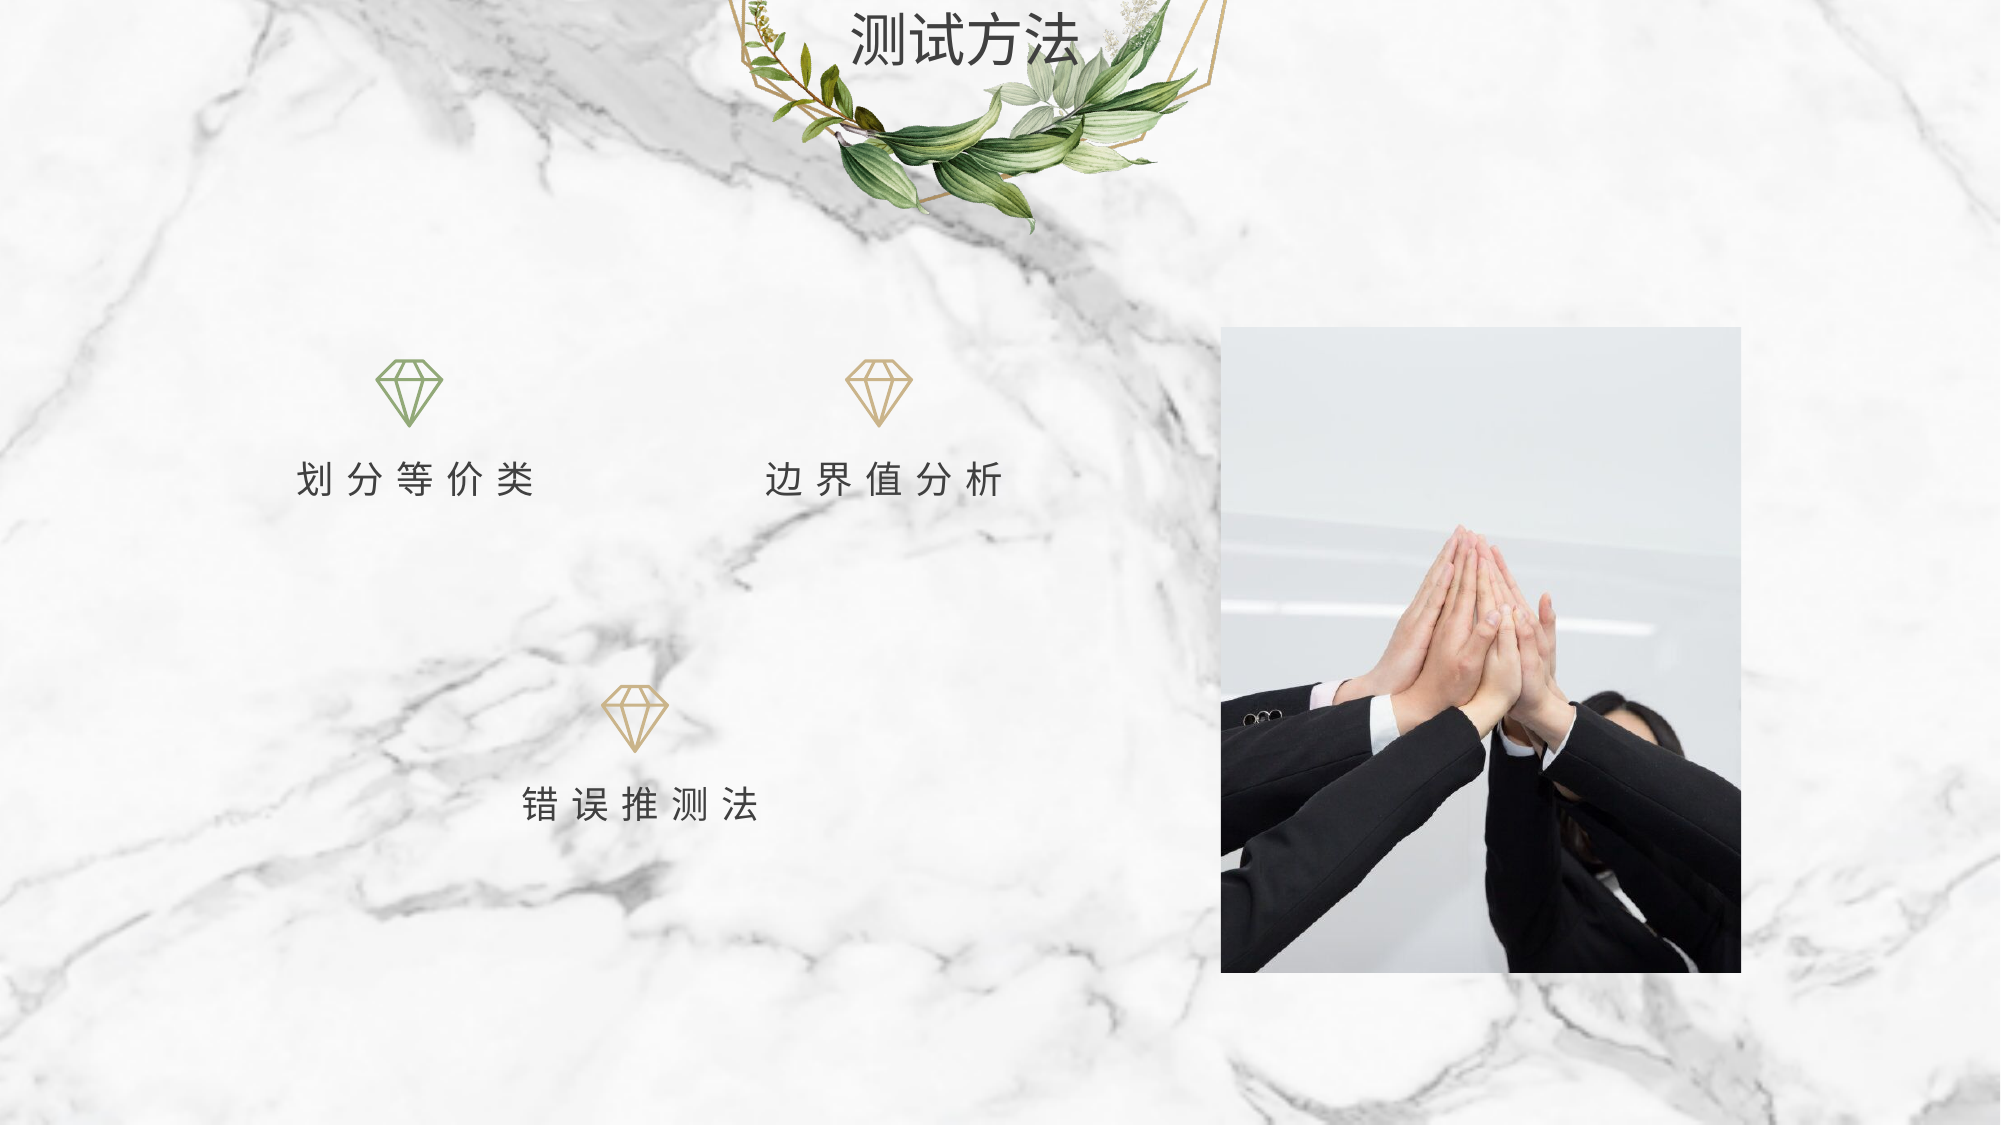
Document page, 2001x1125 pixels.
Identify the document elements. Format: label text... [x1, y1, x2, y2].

text_box 划分等价类 [246, 448, 584, 508]
picture [0, 0, 2001, 1125]
text_box [1220, 326, 1742, 973]
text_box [655, 0, 1213, 213]
text_box [600, 684, 670, 754]
text_box 错误推测法 [471, 773, 810, 834]
text_box 边界值分析 [715, 448, 1054, 508]
text_box [375, 359, 444, 428]
text_box [844, 359, 914, 428]
